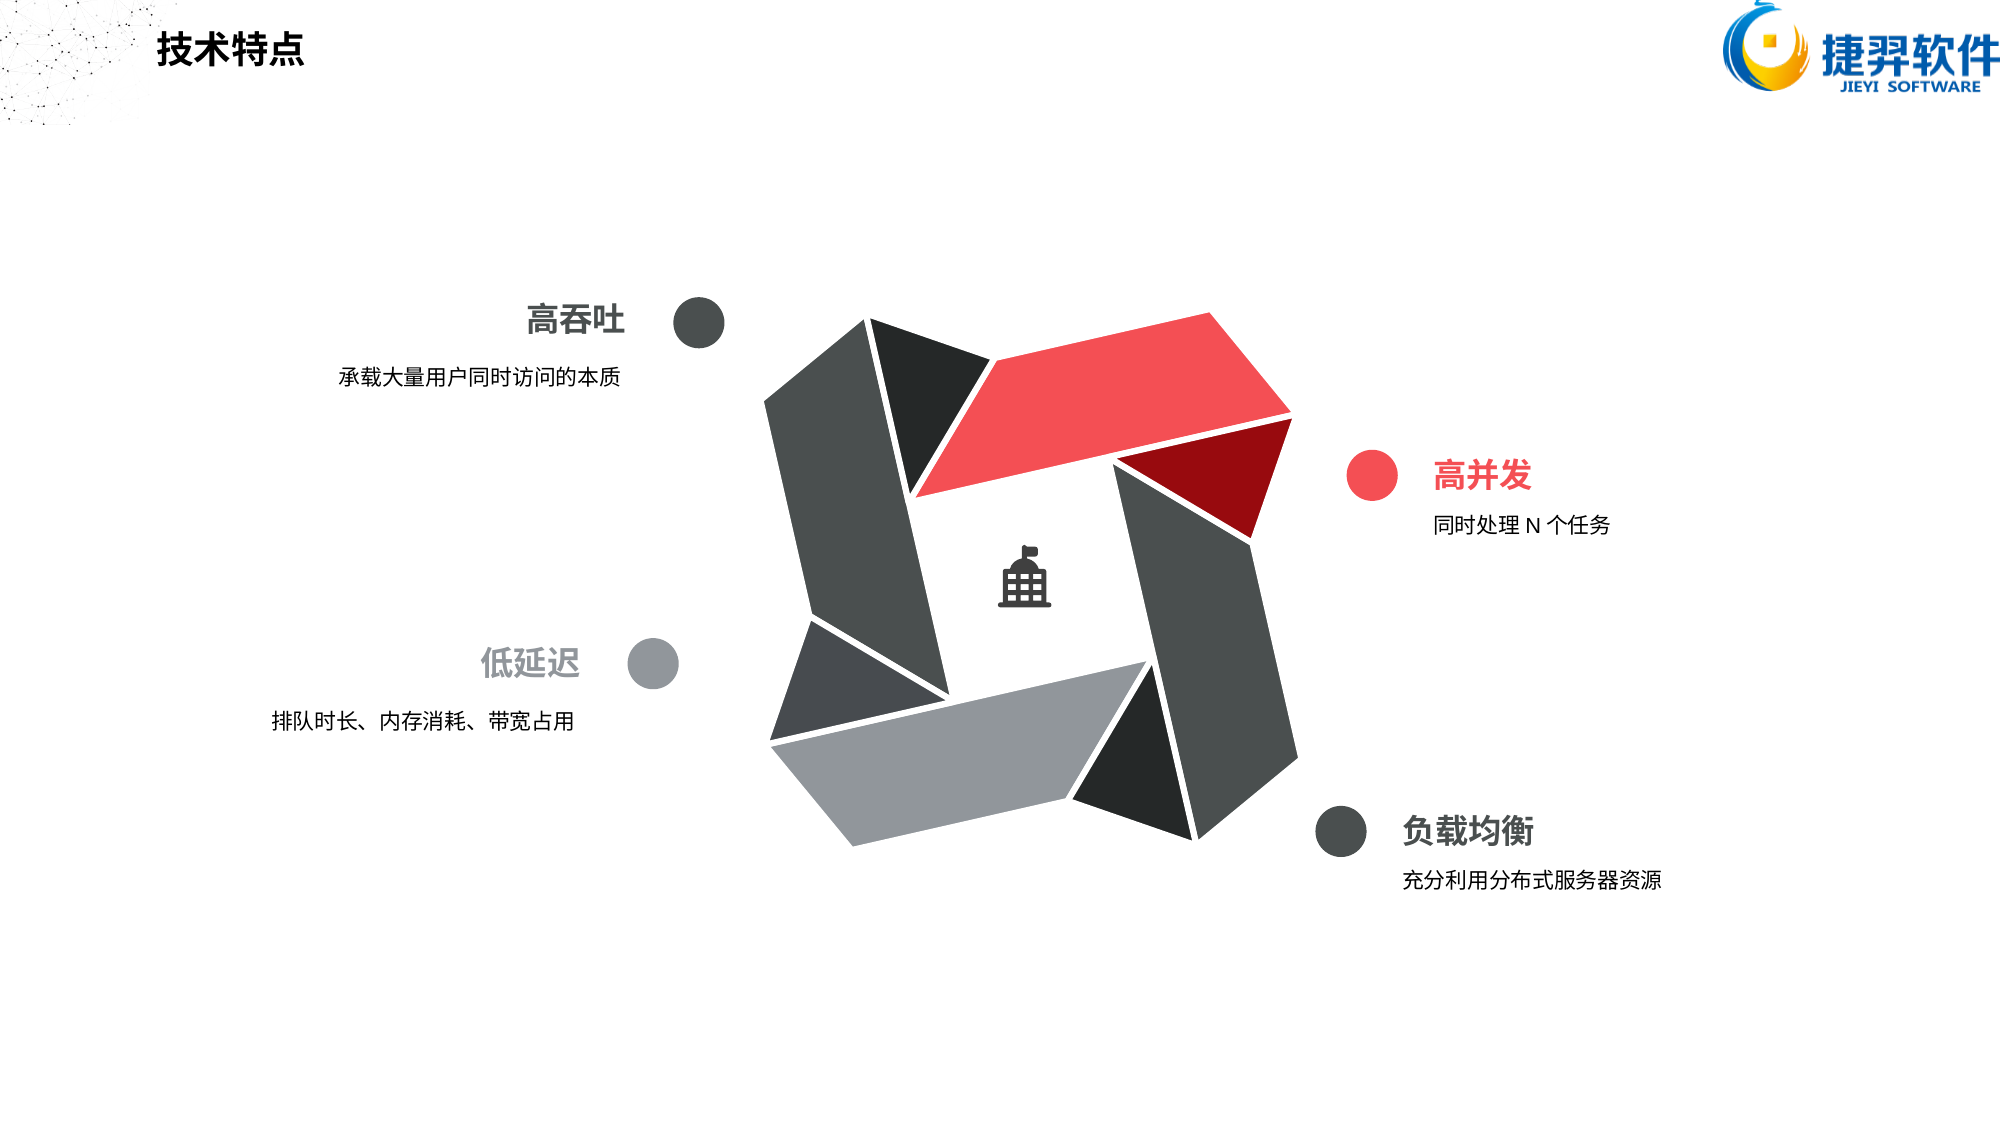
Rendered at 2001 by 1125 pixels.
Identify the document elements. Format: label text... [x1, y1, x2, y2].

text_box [1315, 787, 1765, 969]
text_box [256, 638, 679, 778]
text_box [708, 256, 1354, 903]
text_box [1346, 432, 1797, 613]
picture [1723, 0, 2000, 93]
text_box 技术特点 [186, 4, 676, 79]
picture [0, 0, 186, 139]
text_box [302, 294, 725, 434]
